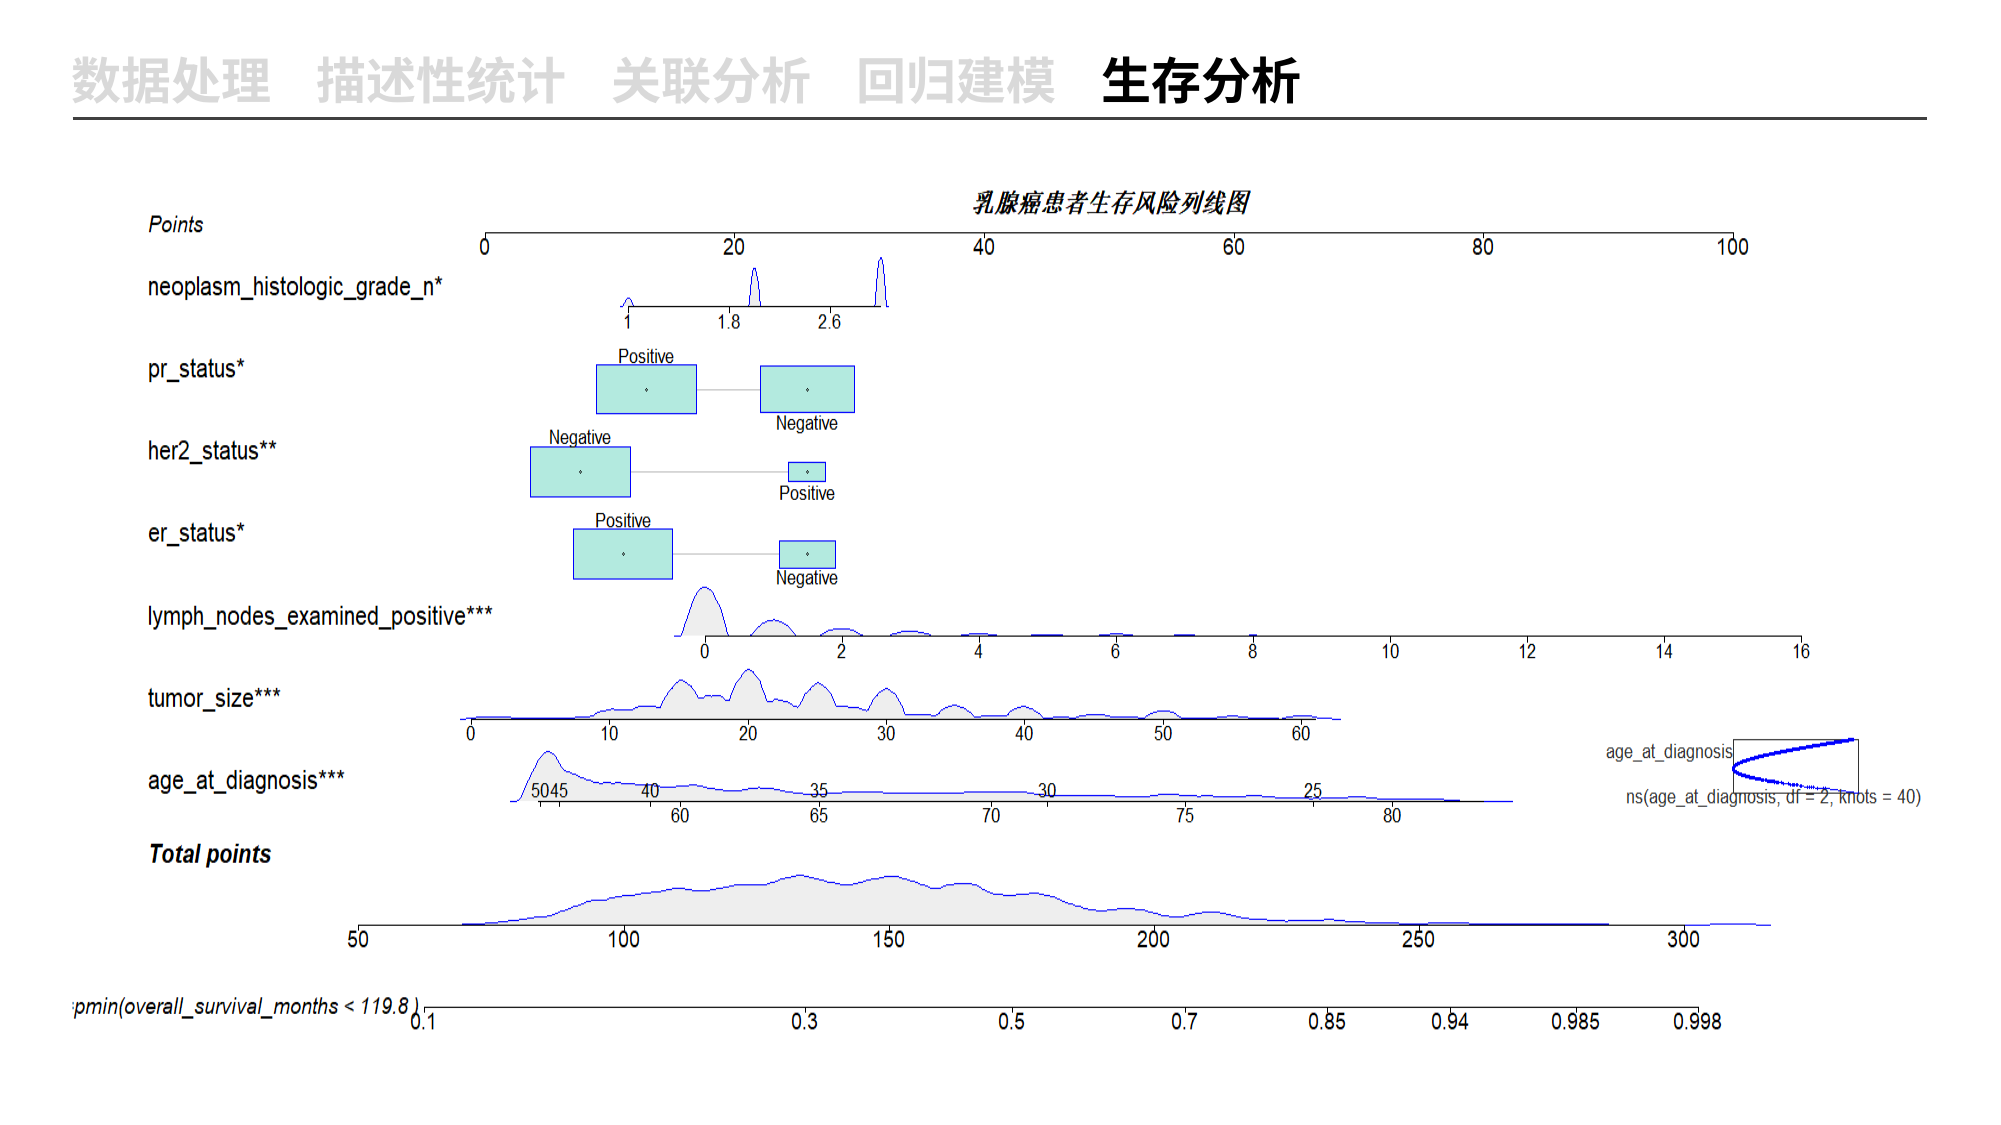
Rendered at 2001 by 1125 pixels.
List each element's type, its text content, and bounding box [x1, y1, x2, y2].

text_box 数据处理 描述性统计 关联分析 回归建模 生存分析 [56, 42, 1942, 118]
picture [72, 149, 1928, 1083]
